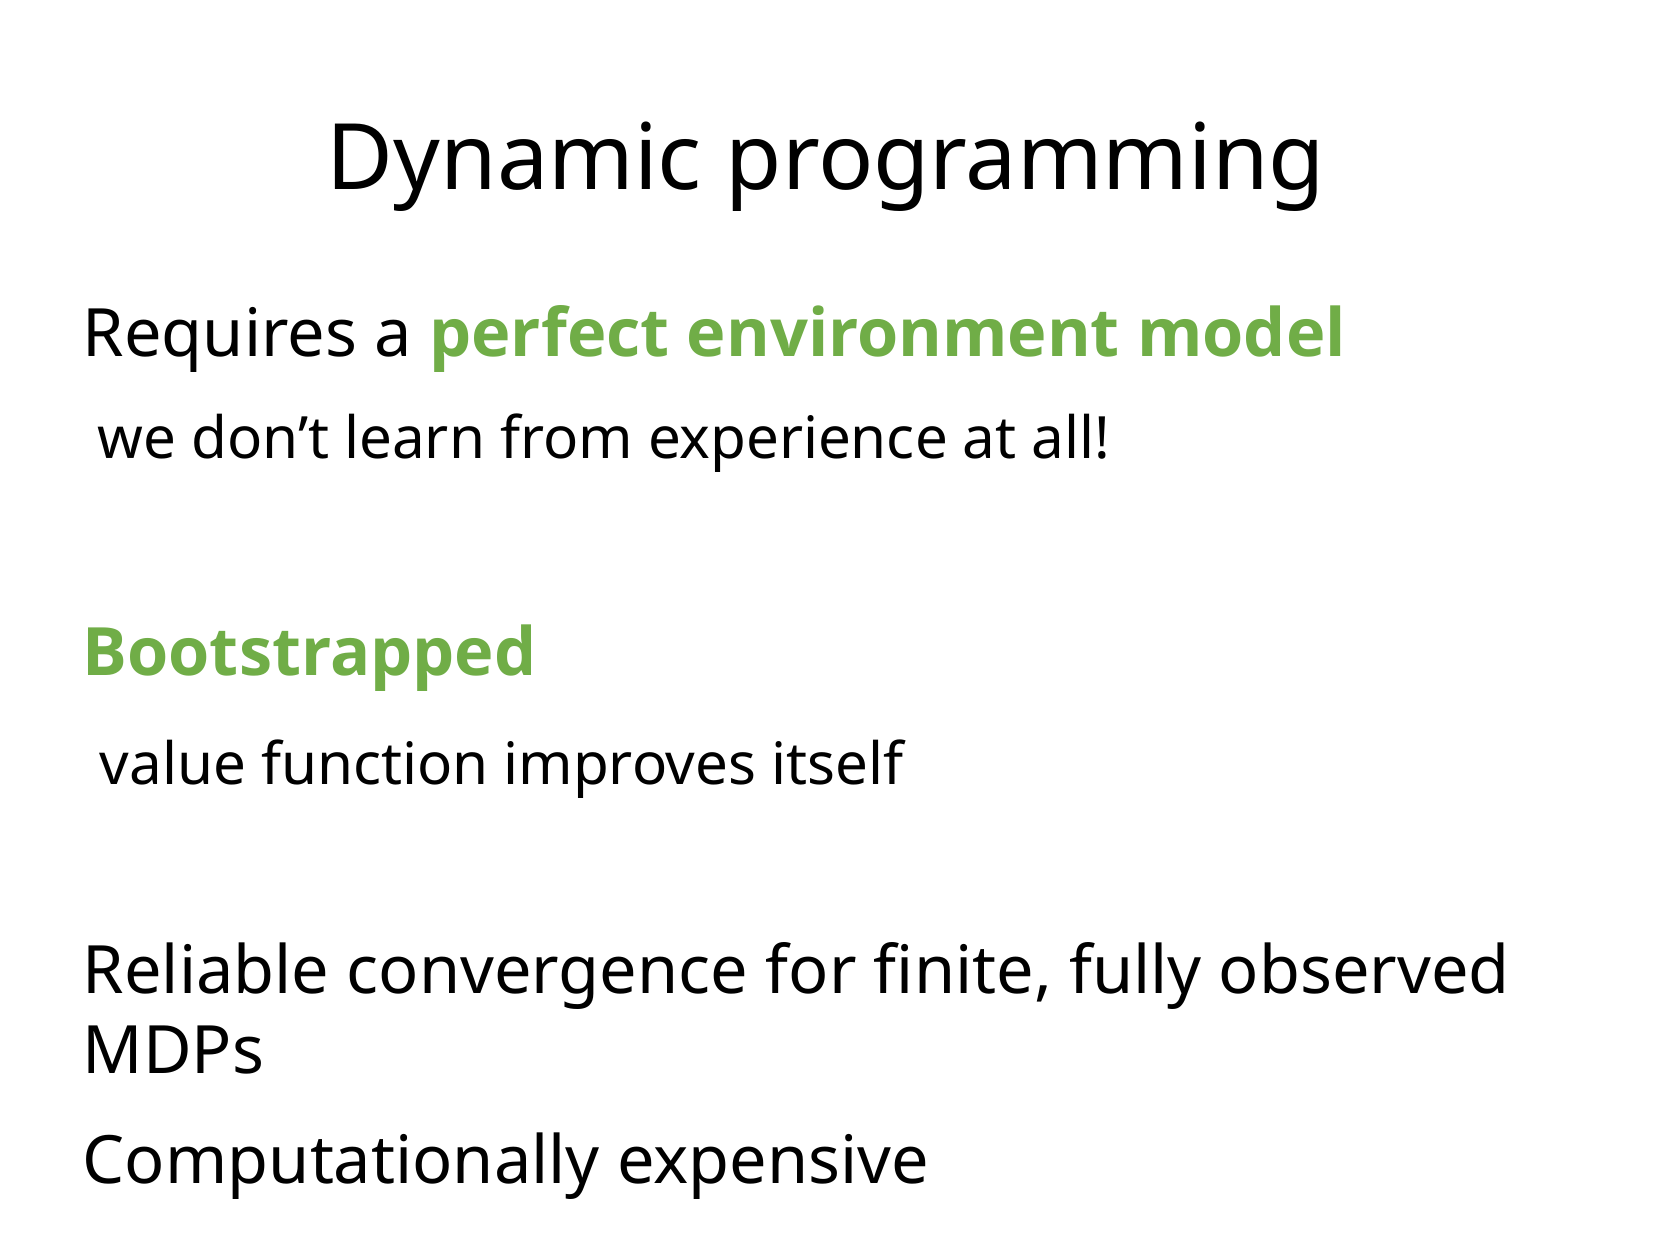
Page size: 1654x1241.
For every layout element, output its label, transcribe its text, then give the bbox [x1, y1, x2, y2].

list Requires a perfect environment model we don’t learn from experience at all! Bootstrapped value function improves itself Reliable convergence for finite, fully observed MDPs Computationally expensive [82, 290, 1571, 1145]
title Dynamic programming [82, 49, 1571, 257]
